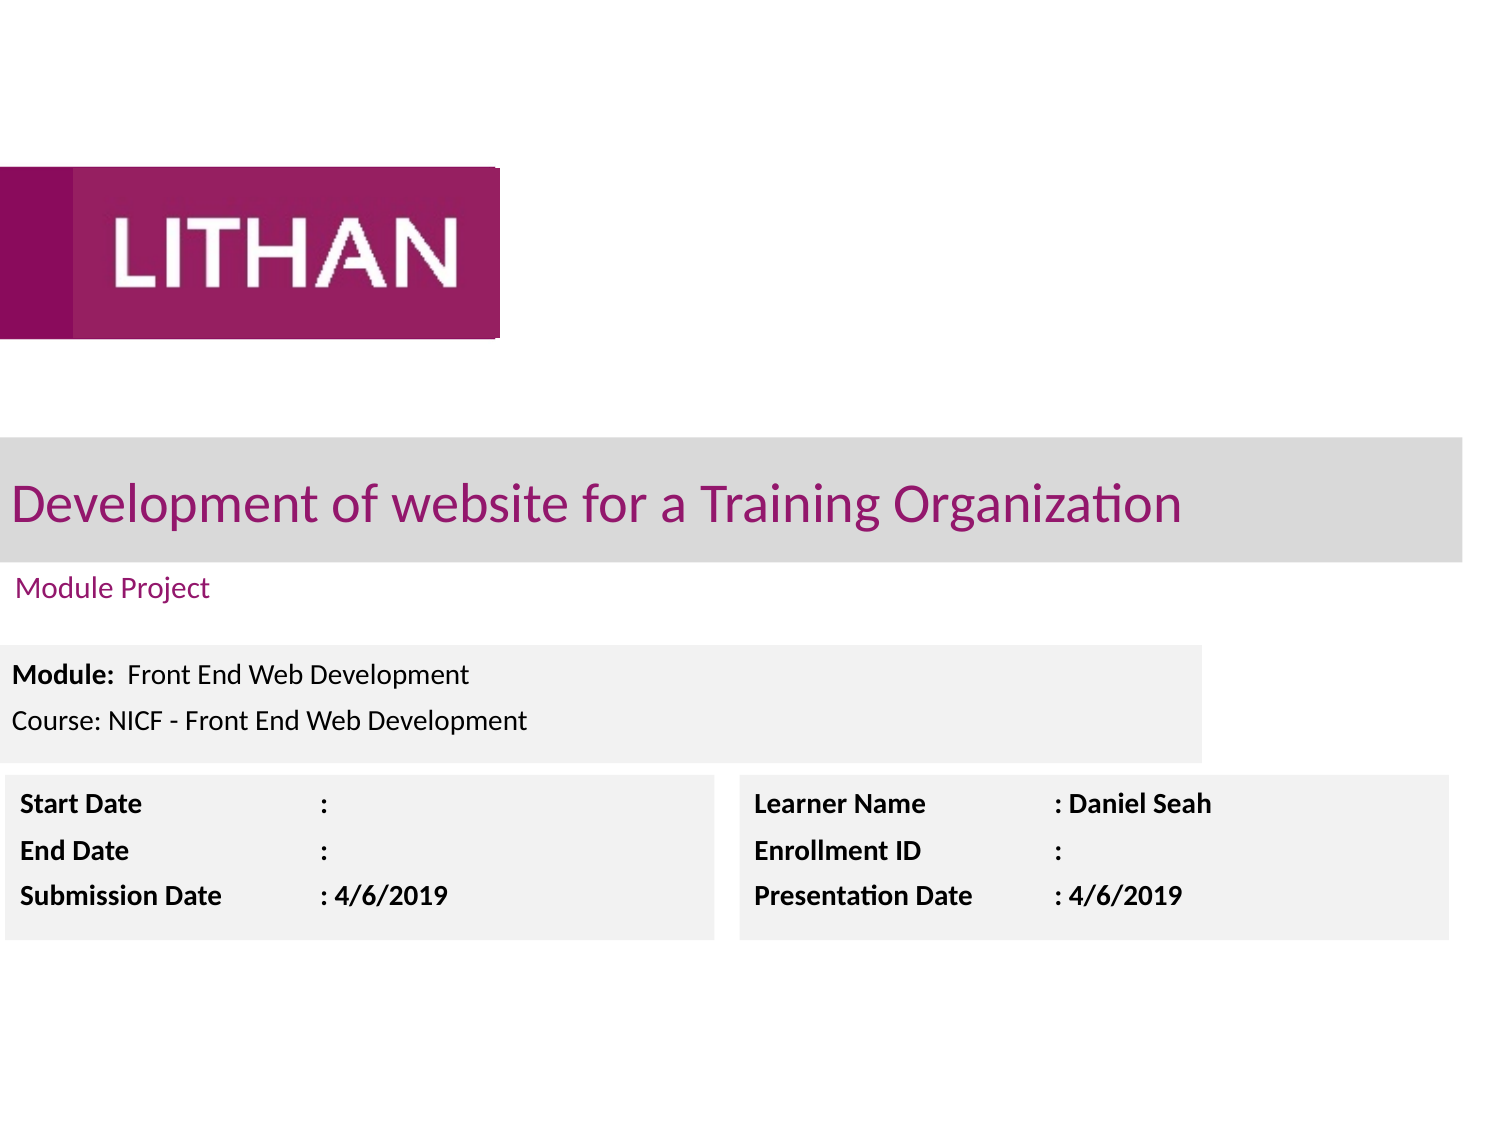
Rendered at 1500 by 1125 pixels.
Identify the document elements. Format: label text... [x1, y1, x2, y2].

picture [0, 162, 500, 344]
text_box Start Date : End Date : Submission Date : 4/6/2019 [5, 774, 715, 941]
title Development of website for a Training Organization [0, 437, 1463, 563]
text_box Learner Name : Daniel Seah Enrollment ID : Presentation Date : 4/6/2019 [739, 774, 1449, 941]
text_box Module Project [0, 539, 963, 634]
text_box Module: Front End Web Development Course: NICF - Front End Web Development [0, 645, 1202, 764]
